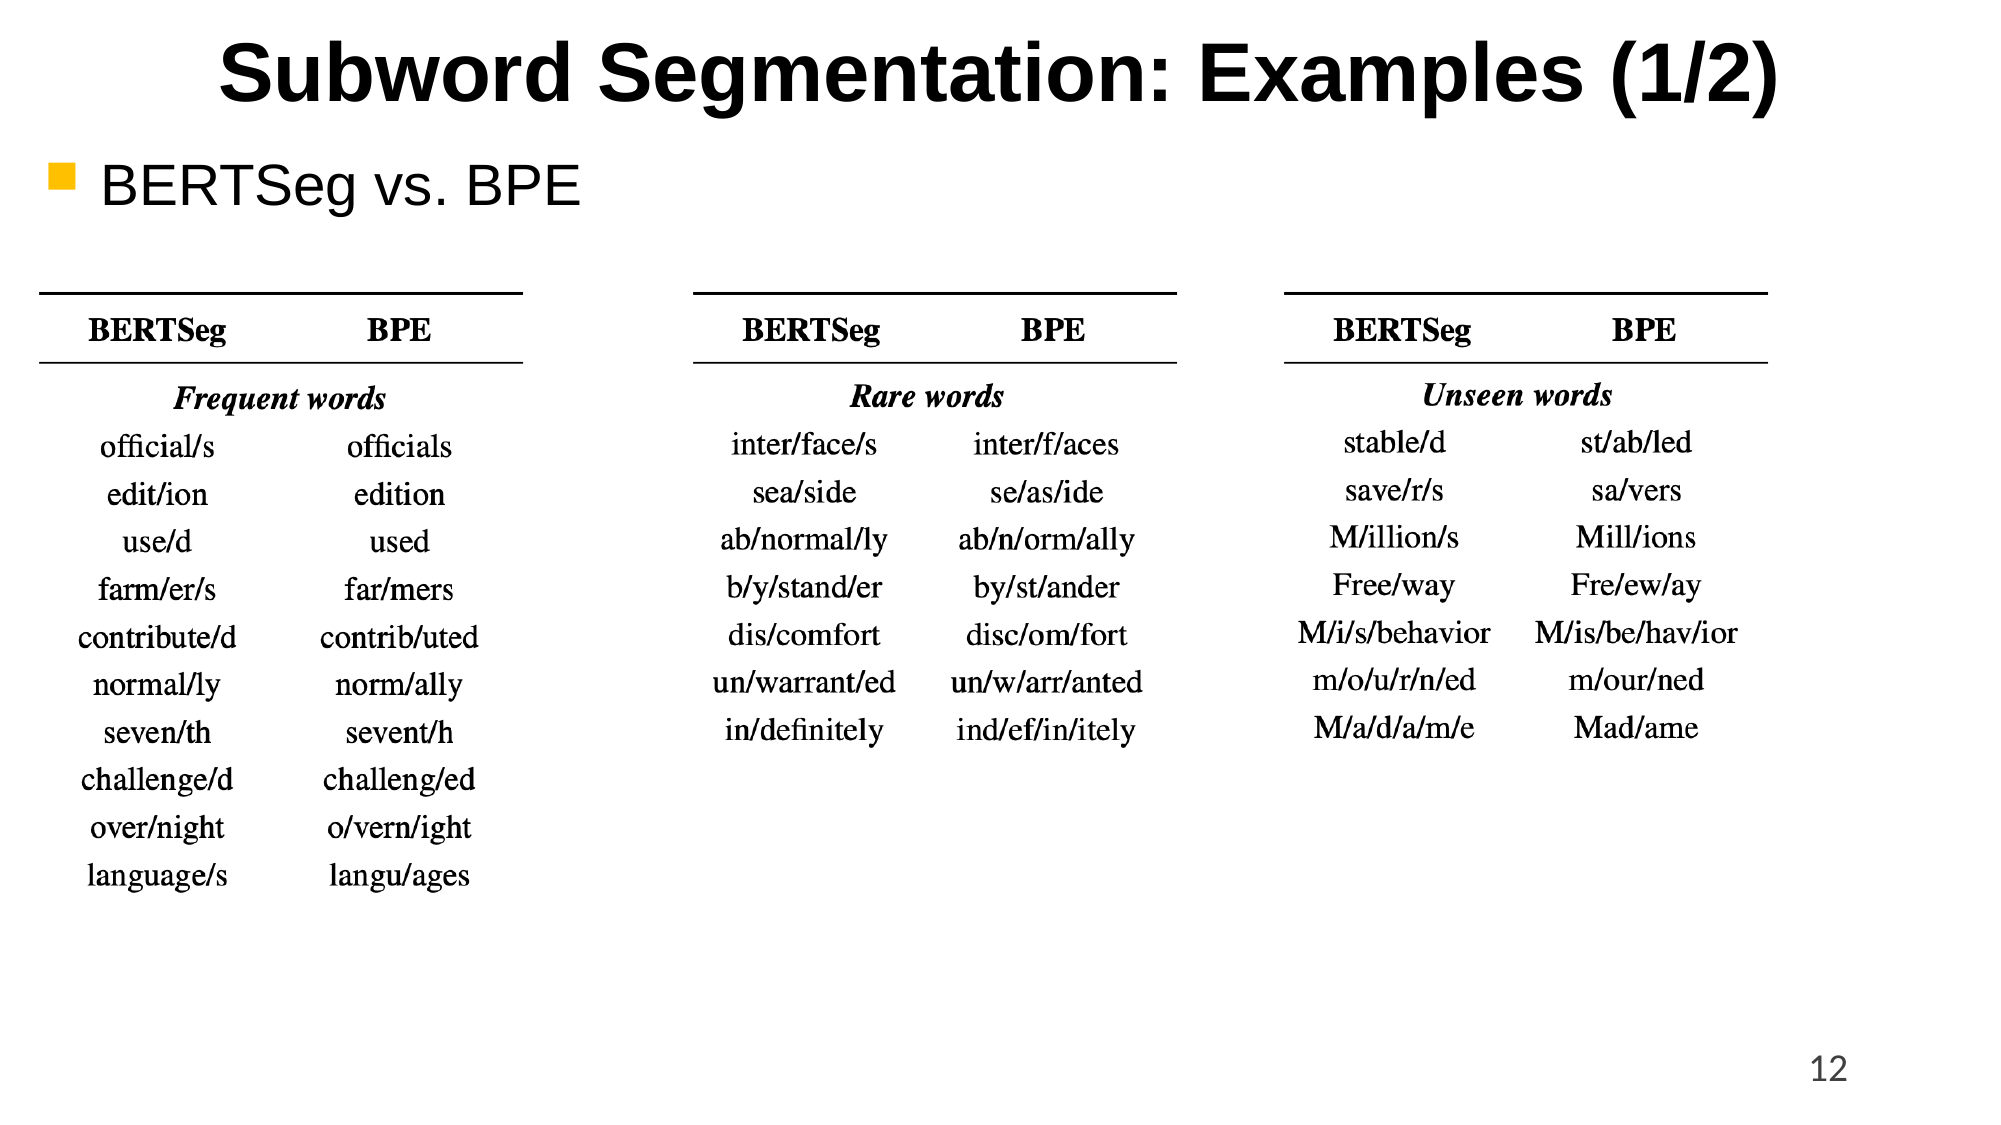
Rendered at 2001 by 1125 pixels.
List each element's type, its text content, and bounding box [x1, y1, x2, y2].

picture [36, 290, 536, 895]
list BERTSeg vs. BPE [29, 139, 1969, 1106]
picture [1273, 290, 1780, 752]
slide_number 12 [1756, 1035, 1900, 1083]
picture [690, 290, 1190, 369]
picture [683, 370, 1182, 755]
title Subword Segmentation: Examples (1/2) [0, 0, 2000, 138]
